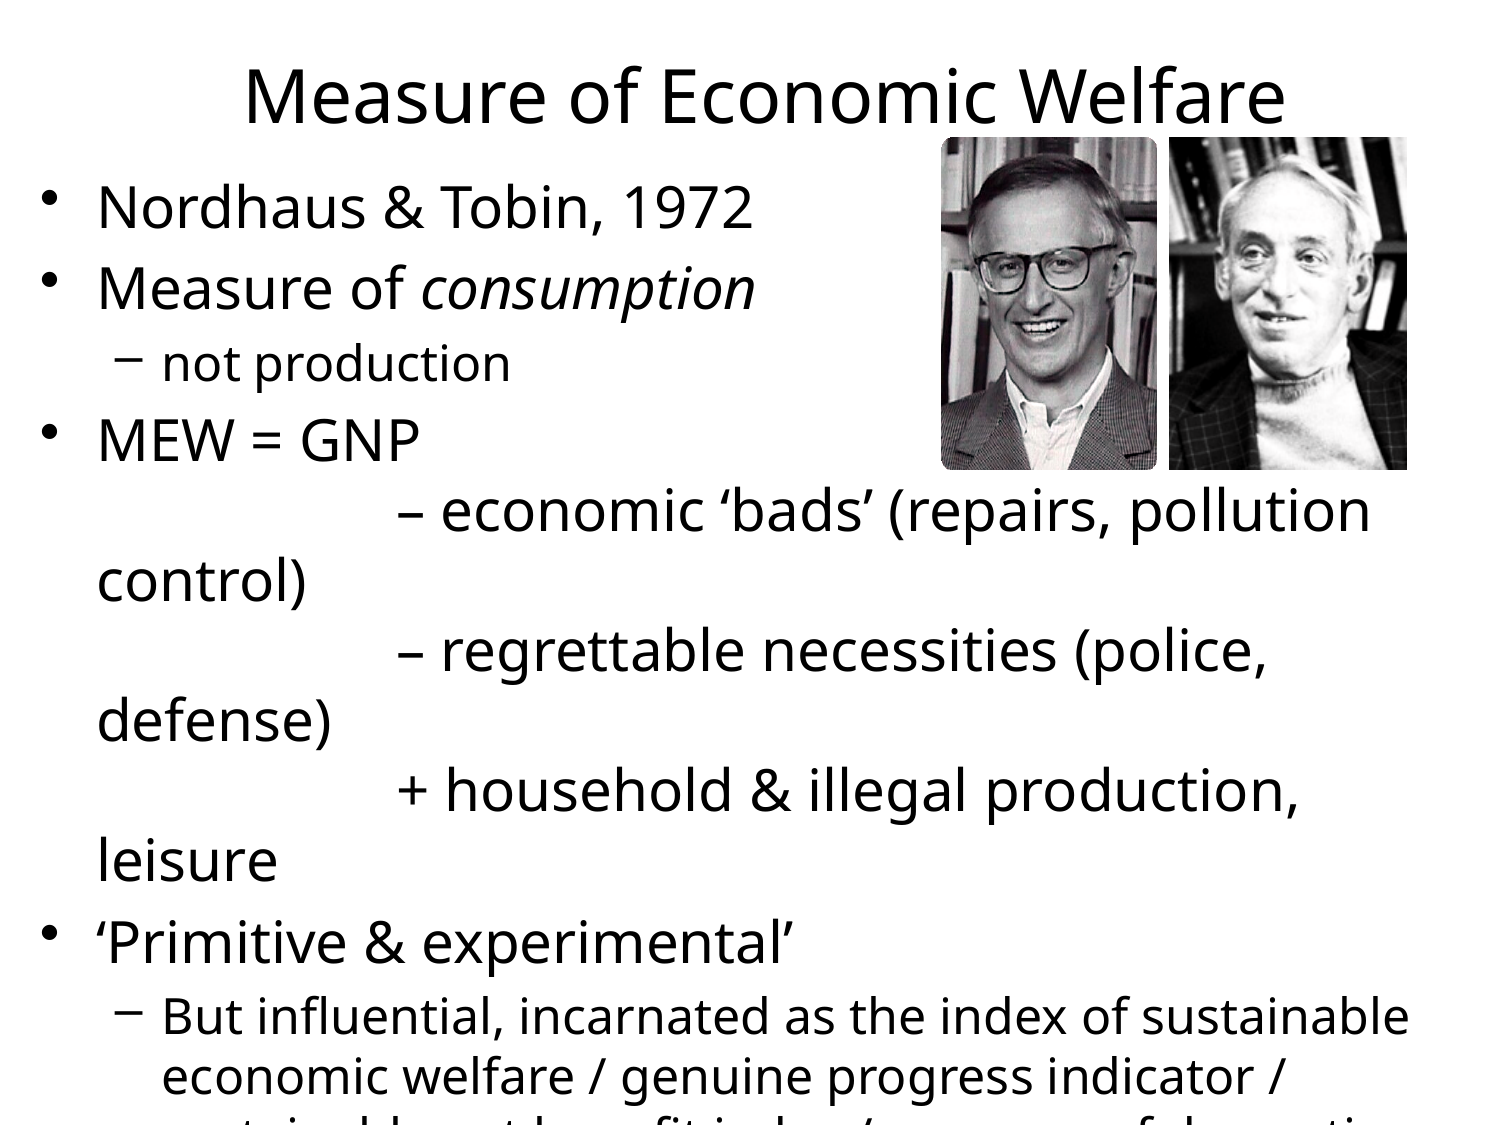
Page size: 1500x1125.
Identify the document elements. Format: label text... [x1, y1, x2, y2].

picture [1169, 137, 1408, 471]
picture [941, 137, 1157, 471]
list Nordhaus & Tobin, 1972 Measure of consumption not production MEW = GNP – economic ‘bads’ (repairs, pollution control) – regrettable necessities (police, defense) + household & illegal production, leisure ‘Primitive & experimental’ But influential, incarnated as the index of sustainable economic welfare / genuine progress indicator / sustainable net benefit index / measure of domestic progress Annuity of services by durables, human capital [24, 162, 1476, 838]
title Measure of Economic Welfare [127, 0, 1403, 162]
